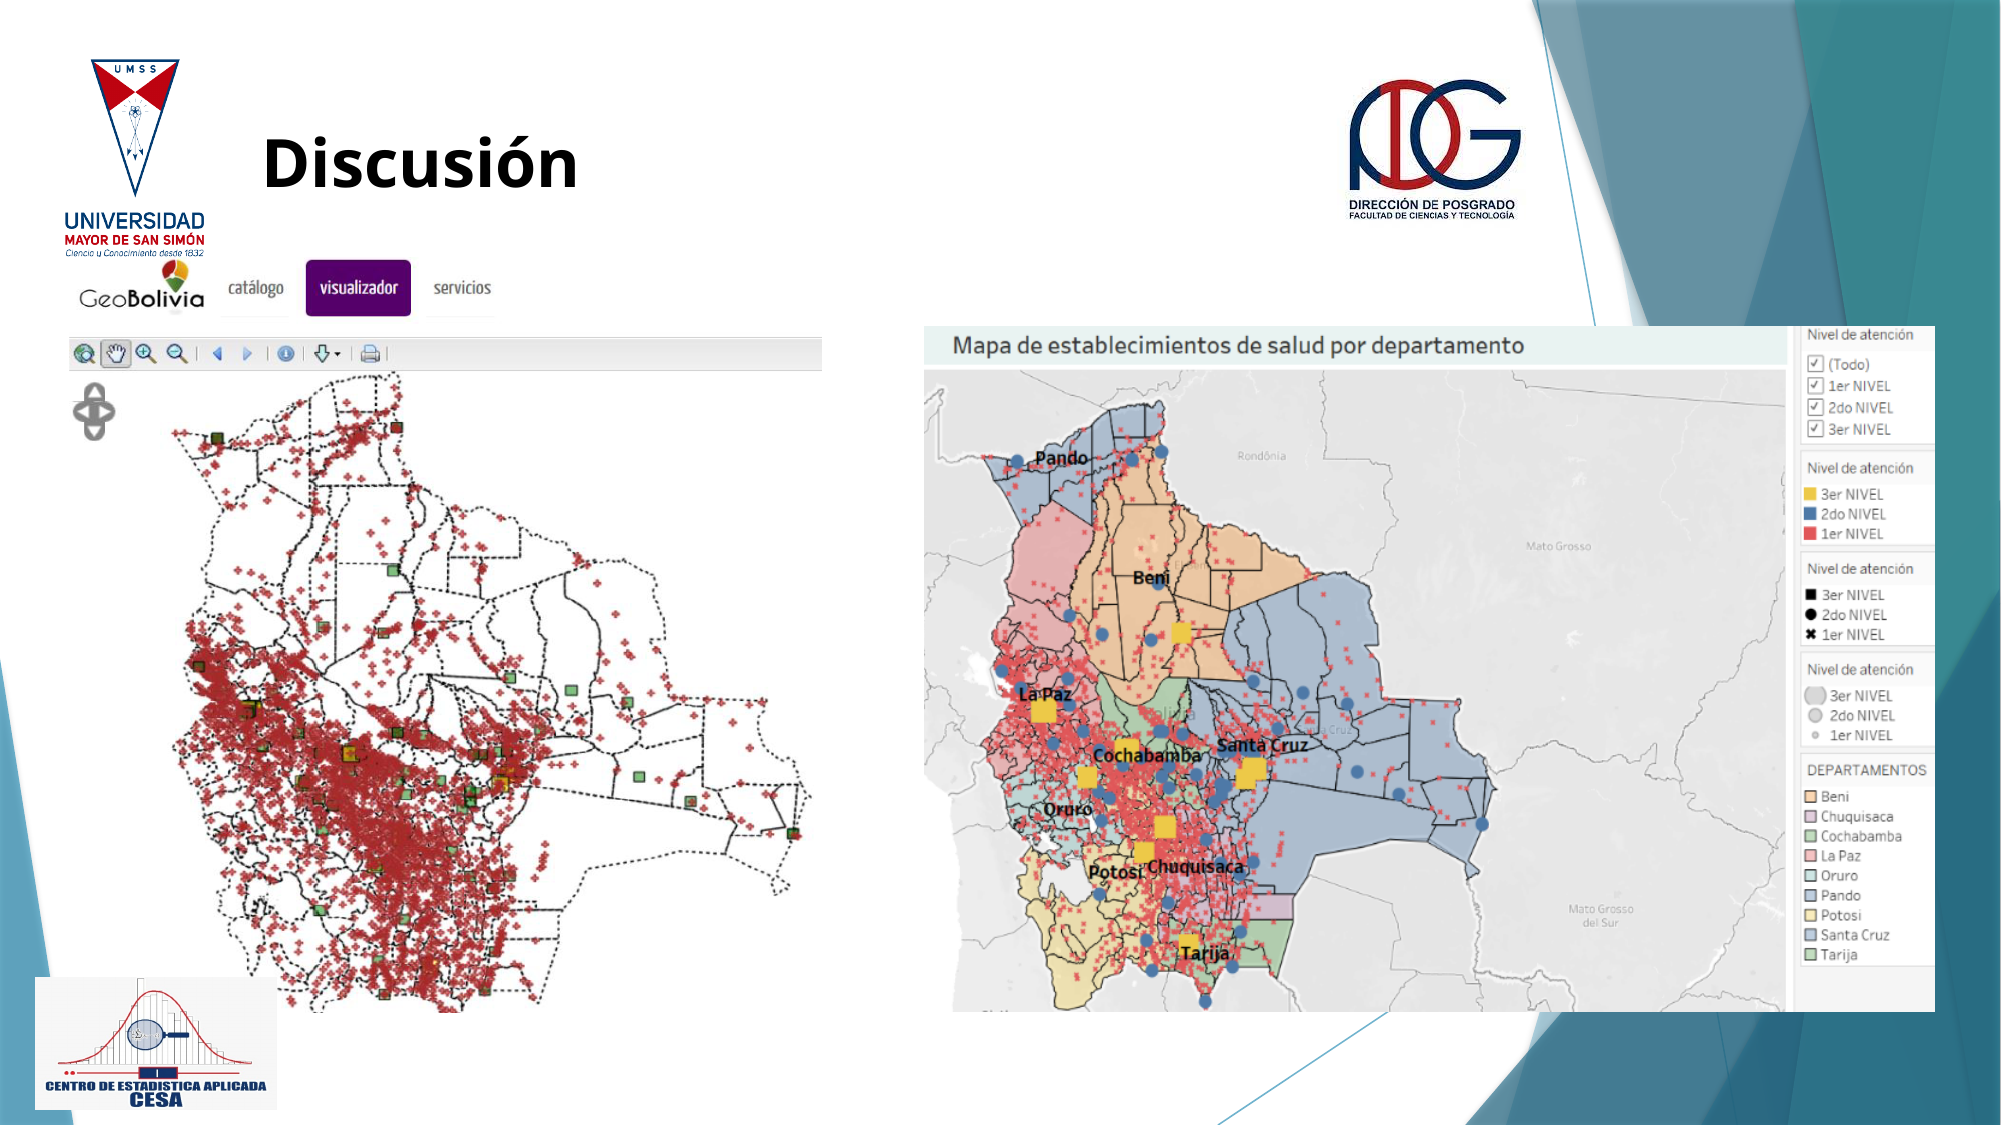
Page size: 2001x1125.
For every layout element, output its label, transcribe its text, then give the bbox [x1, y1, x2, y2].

picture [924, 326, 1936, 1013]
picture [64, 59, 205, 256]
picture [34, 976, 278, 1110]
picture [1335, 46, 1546, 232]
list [64, 256, 822, 1024]
title Discusión [246, 97, 1330, 232]
